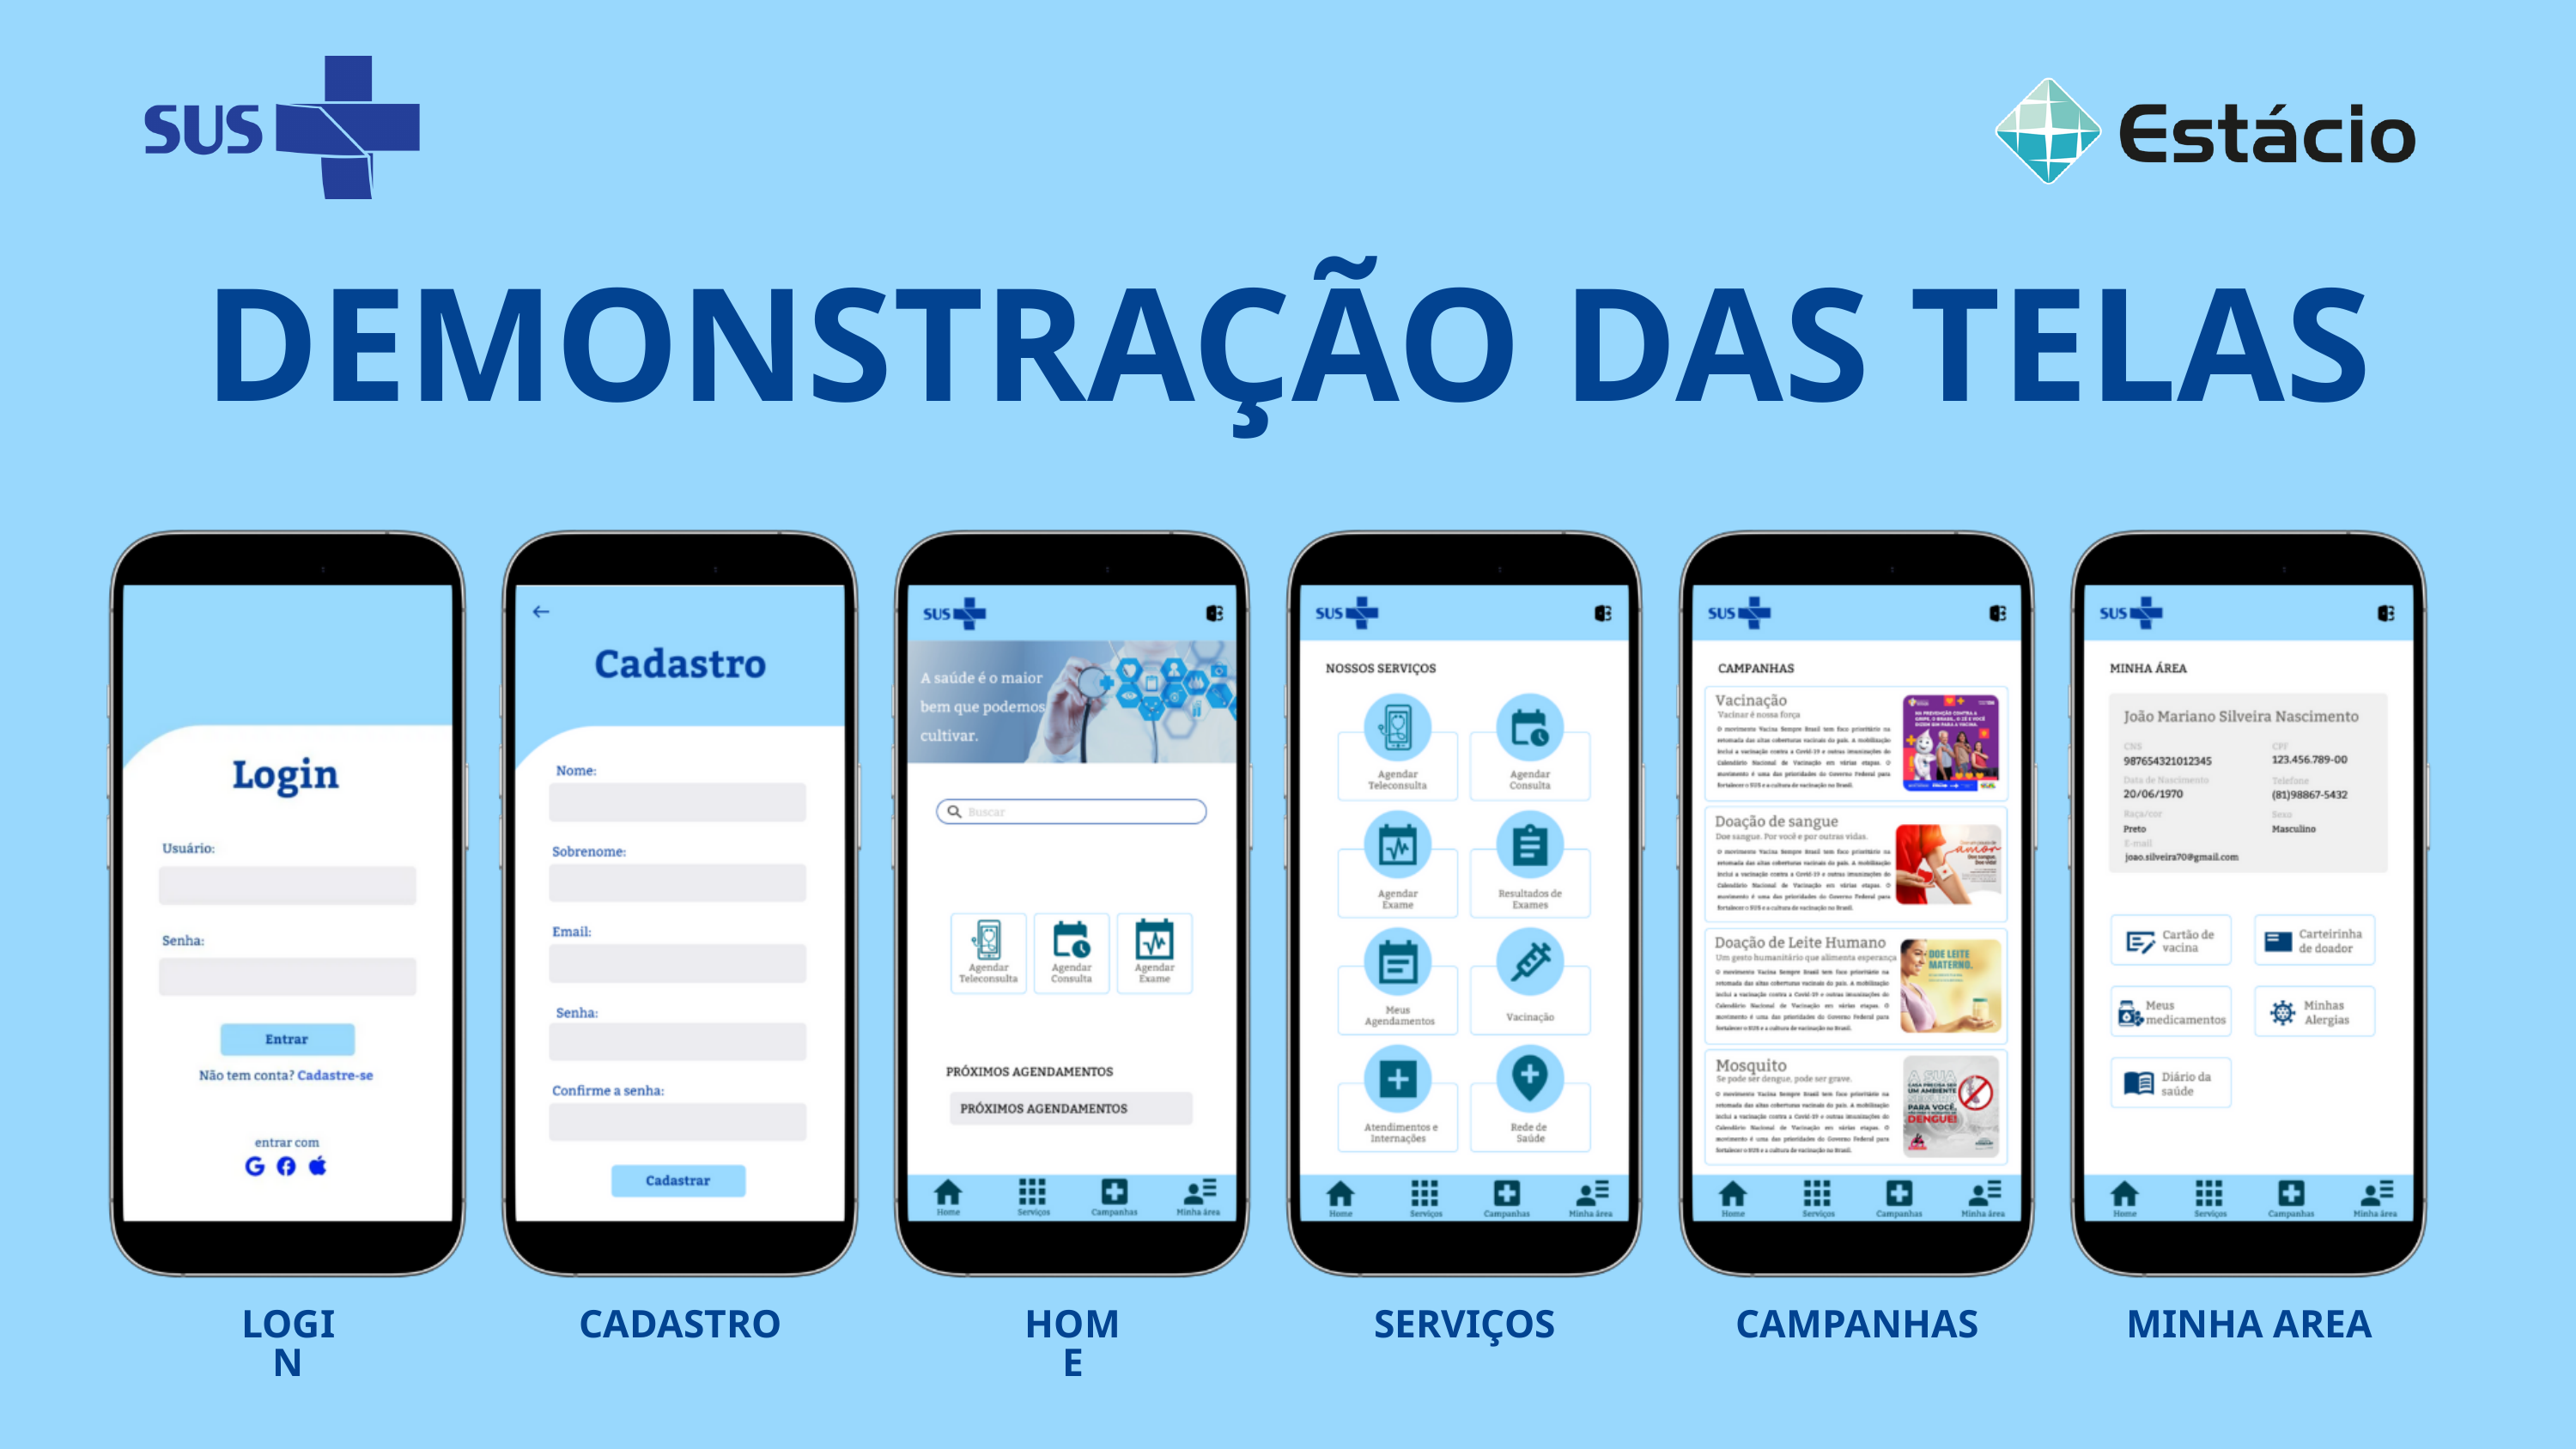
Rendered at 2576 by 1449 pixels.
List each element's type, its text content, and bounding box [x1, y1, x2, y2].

picture [32, 455, 2506, 1353]
text_box [1984, 65, 2432, 190]
text_box [144, 56, 420, 199]
text_box LOGIN [226, 1360, 351, 1385]
text_box HOME [1014, 1360, 1132, 1385]
text_box DEMONSTRAÇÃO DAS TELAS [144, 273, 2432, 433]
